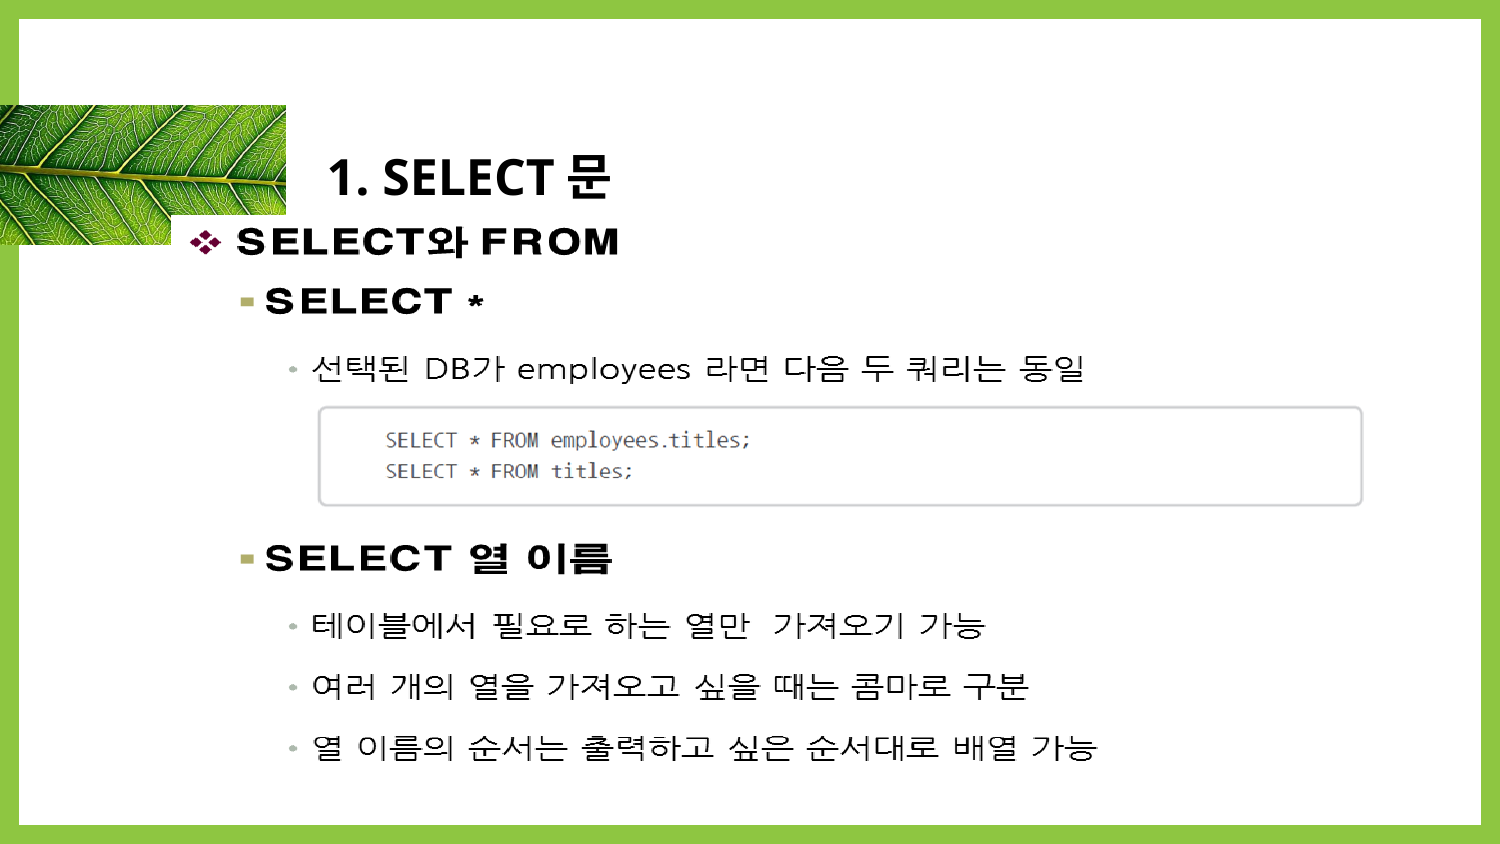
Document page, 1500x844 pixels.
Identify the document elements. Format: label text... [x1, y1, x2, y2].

picture [0, 105, 1399, 825]
title 1. SELECT문 [315, 97, 1363, 213]
